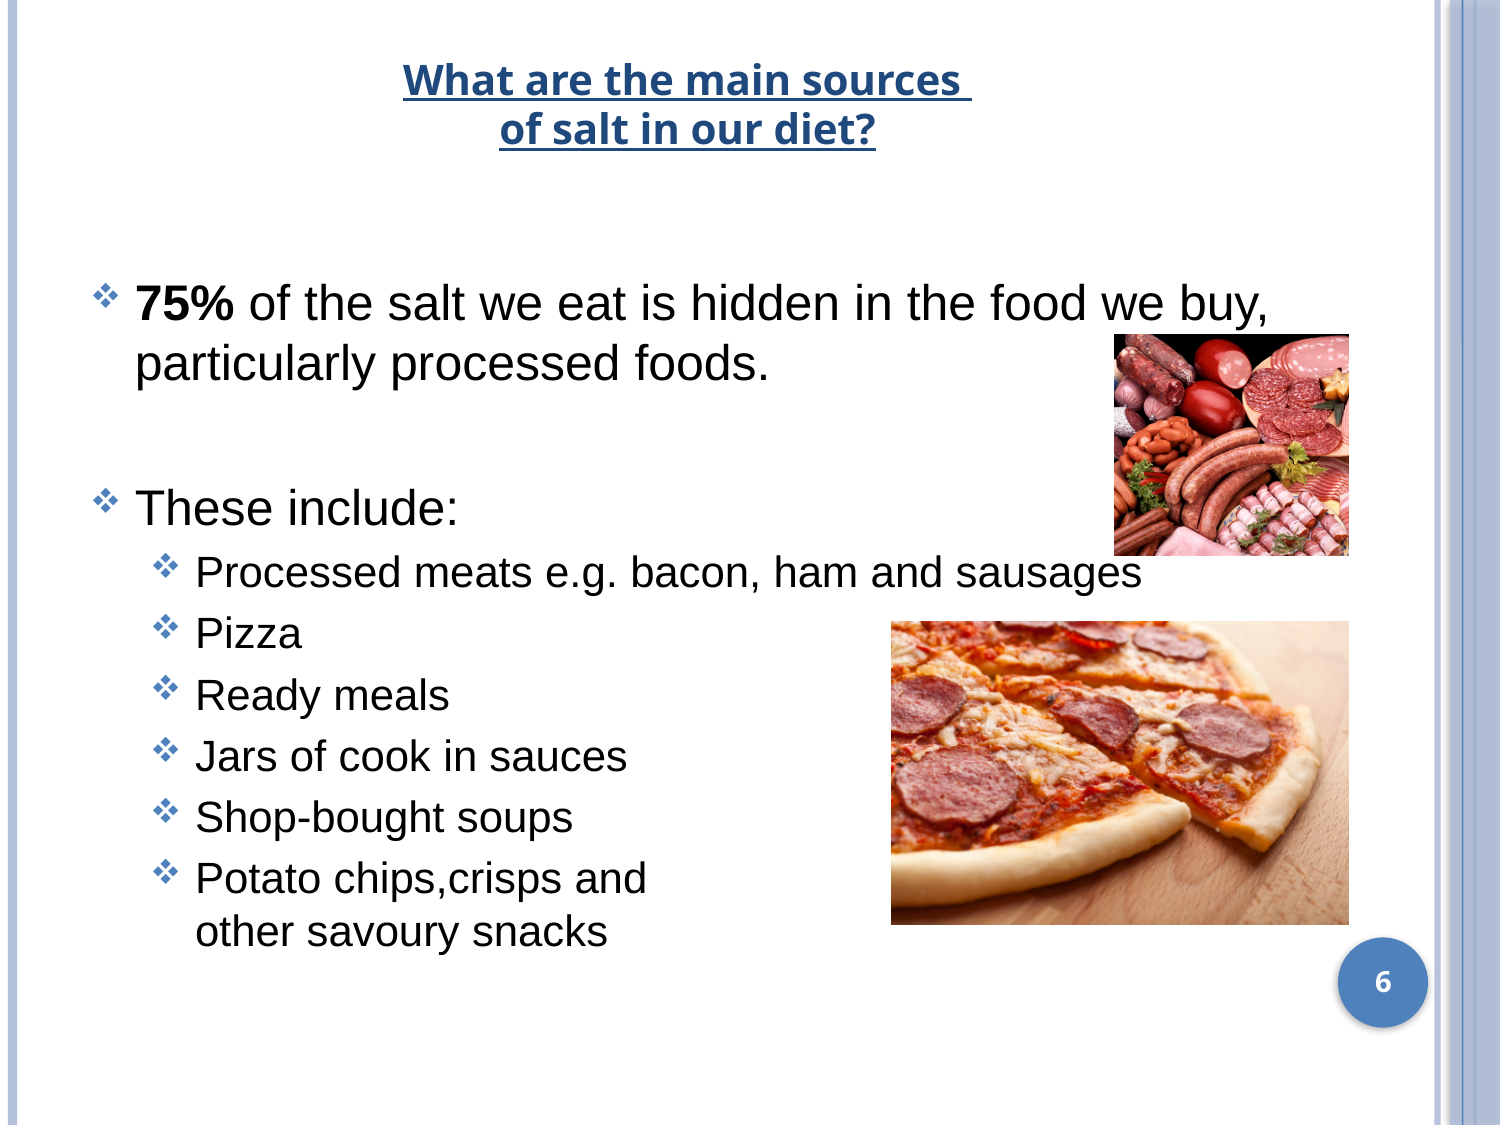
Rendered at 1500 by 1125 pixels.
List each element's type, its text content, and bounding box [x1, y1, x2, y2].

title What are the main sources of salt in our diet? [75, 45, 1300, 161]
picture [1114, 333, 1349, 556]
list 75% of the salt we eat is hidden in the food we buy, particularly processed foods. These include: Processed meats e.g. bacon, ham and sausages Pizza Ready meals Jars of cook in sauces Shop-bought soups Potato chips,crisps and other savoury snacks [74, 262, 1301, 1063]
picture [891, 621, 1349, 926]
slide_number 6 [1333, 940, 1434, 1026]
